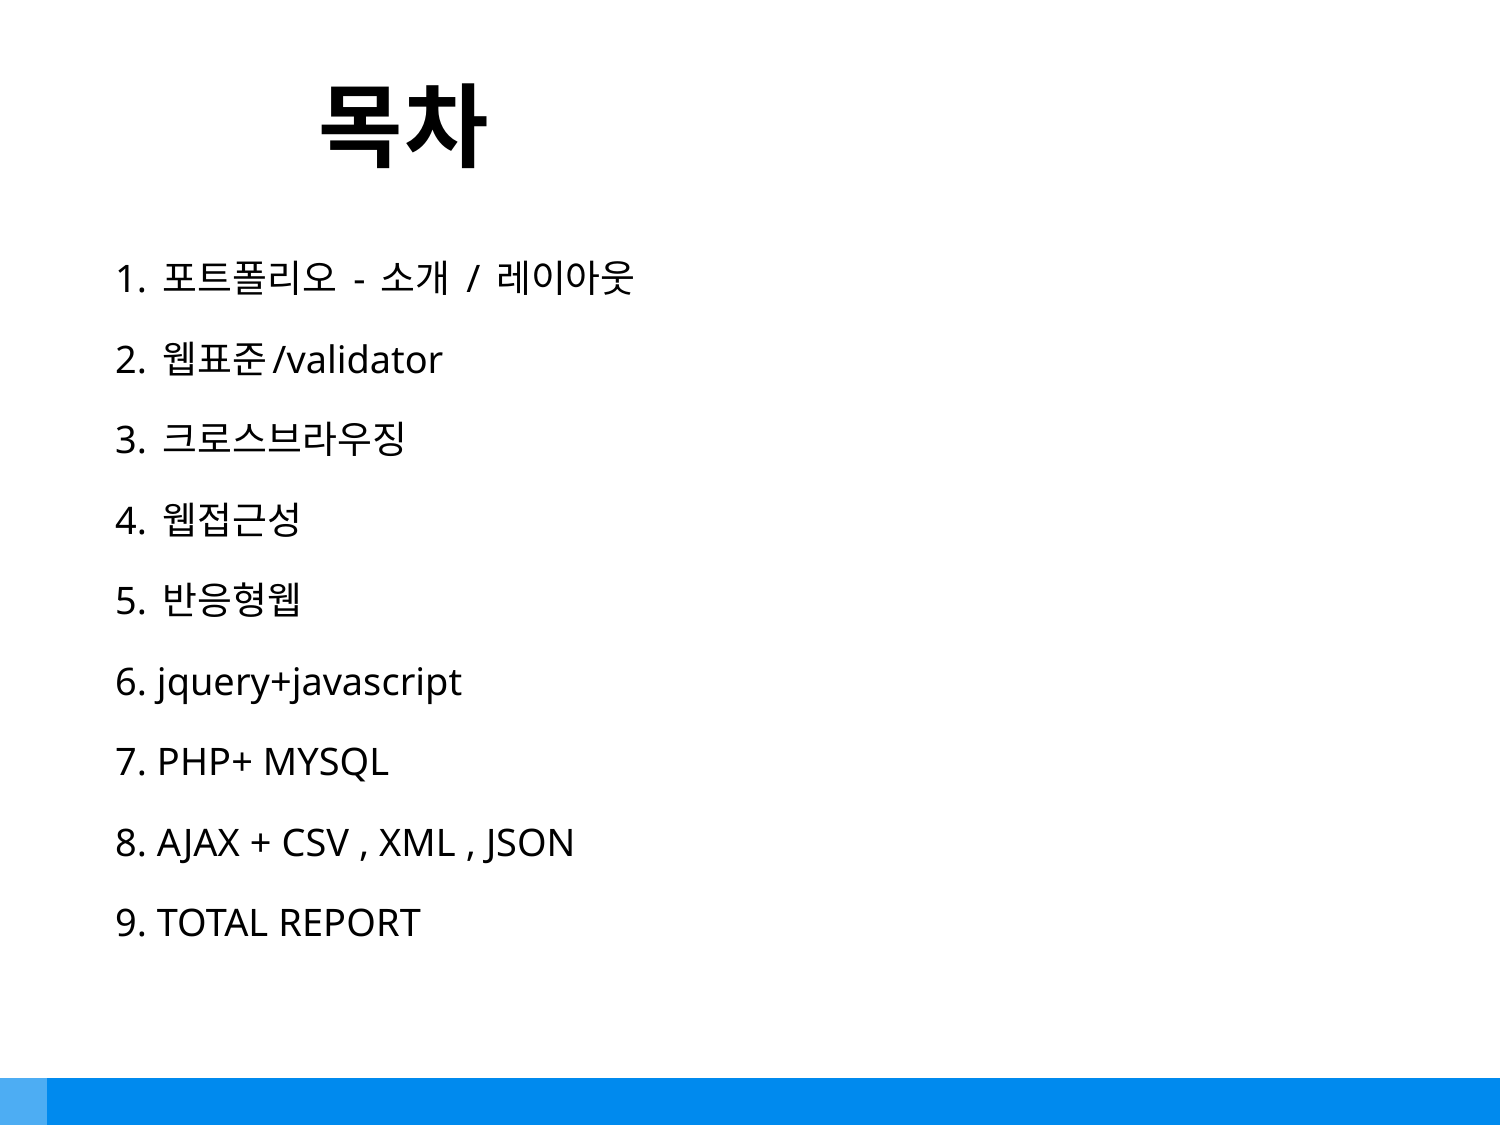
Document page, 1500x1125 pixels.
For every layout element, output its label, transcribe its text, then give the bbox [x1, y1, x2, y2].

list 1. 포트폴리오 - 소개 / 레이아웃 2. 웹표준/validator 3. 크로스브라우징 4. 웹접근성 5. 반응형웹 6. jquery+javascript 7. PHP+ MYSQL 8. AJAX + CSV , XML , JSON 9. TOTAL REPORT [100, 219, 1438, 958]
title 목차 [49, 46, 1454, 202]
